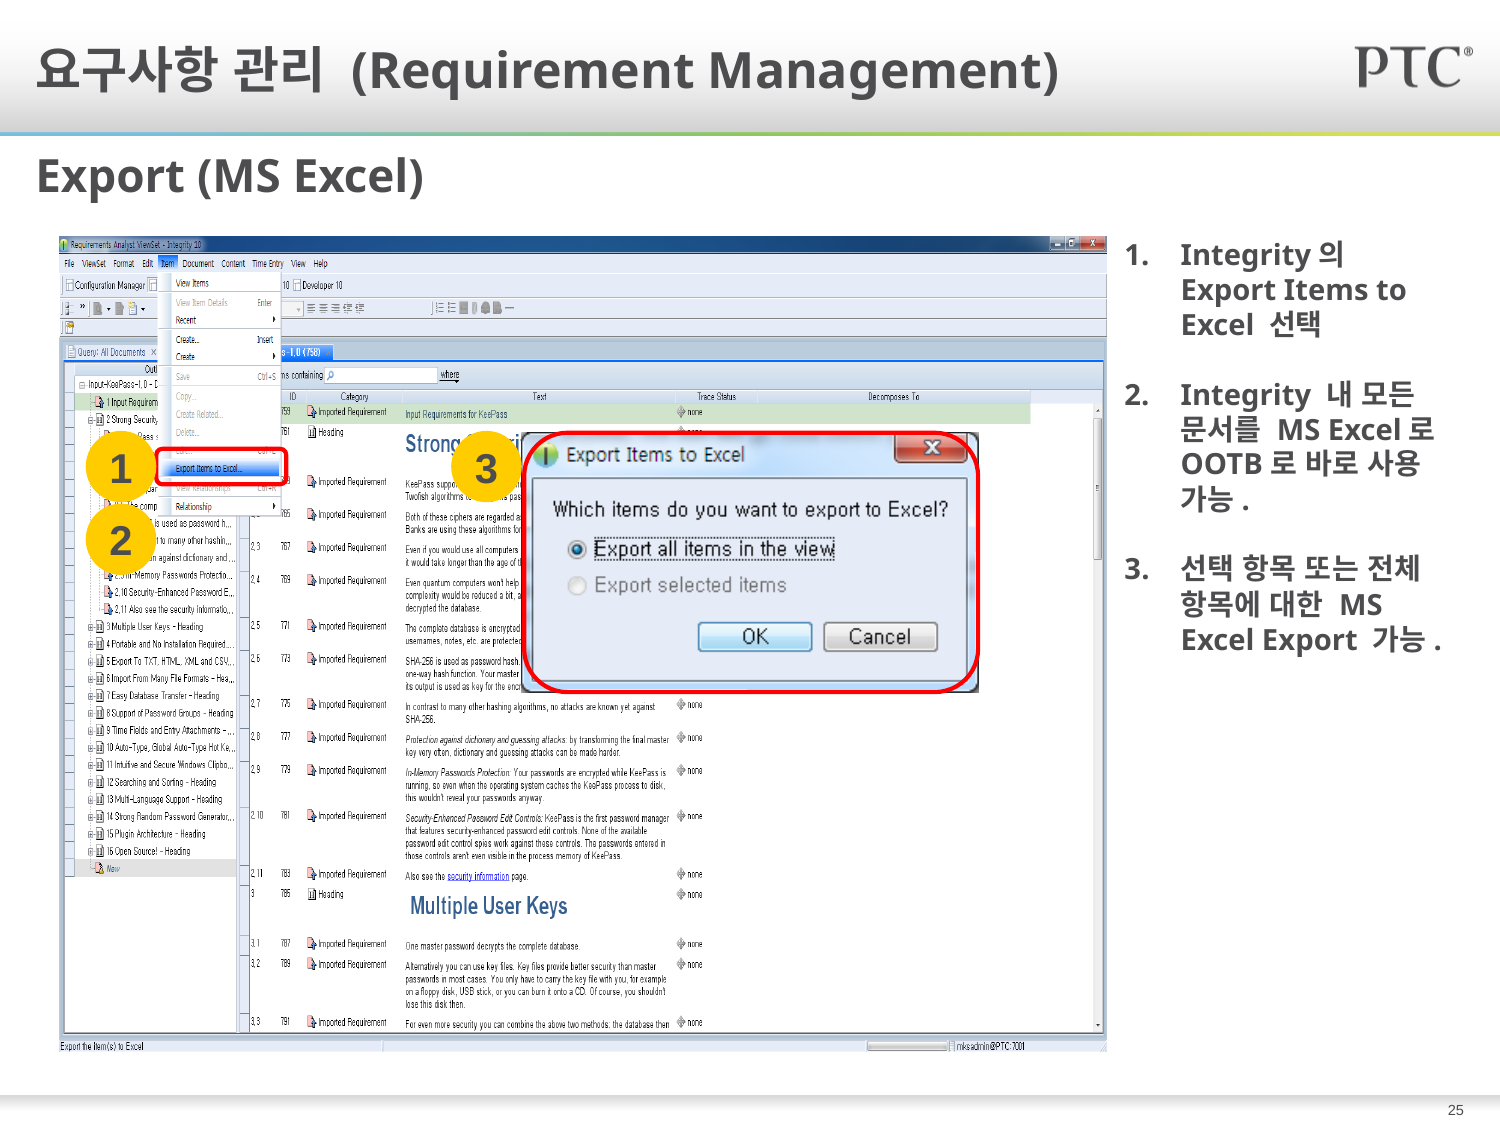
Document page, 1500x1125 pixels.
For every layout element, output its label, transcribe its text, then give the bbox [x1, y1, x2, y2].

picture [0, 0, 1500, 136]
subtitle Export (MS Excel) [35, 146, 1462, 203]
picture [58, 235, 1108, 1052]
title 요구사항 관리 (Requirement Management) [35, 31, 1285, 107]
text_box Integrity의 Export Items to Excel 선택 Integrity 내 모든 문서를 MS Excel로 OOTB로 바로 사용 가능. 선택 항목 또는 전체 항목에 대한 MS Excel Export 가능. [1124, 236, 1444, 656]
